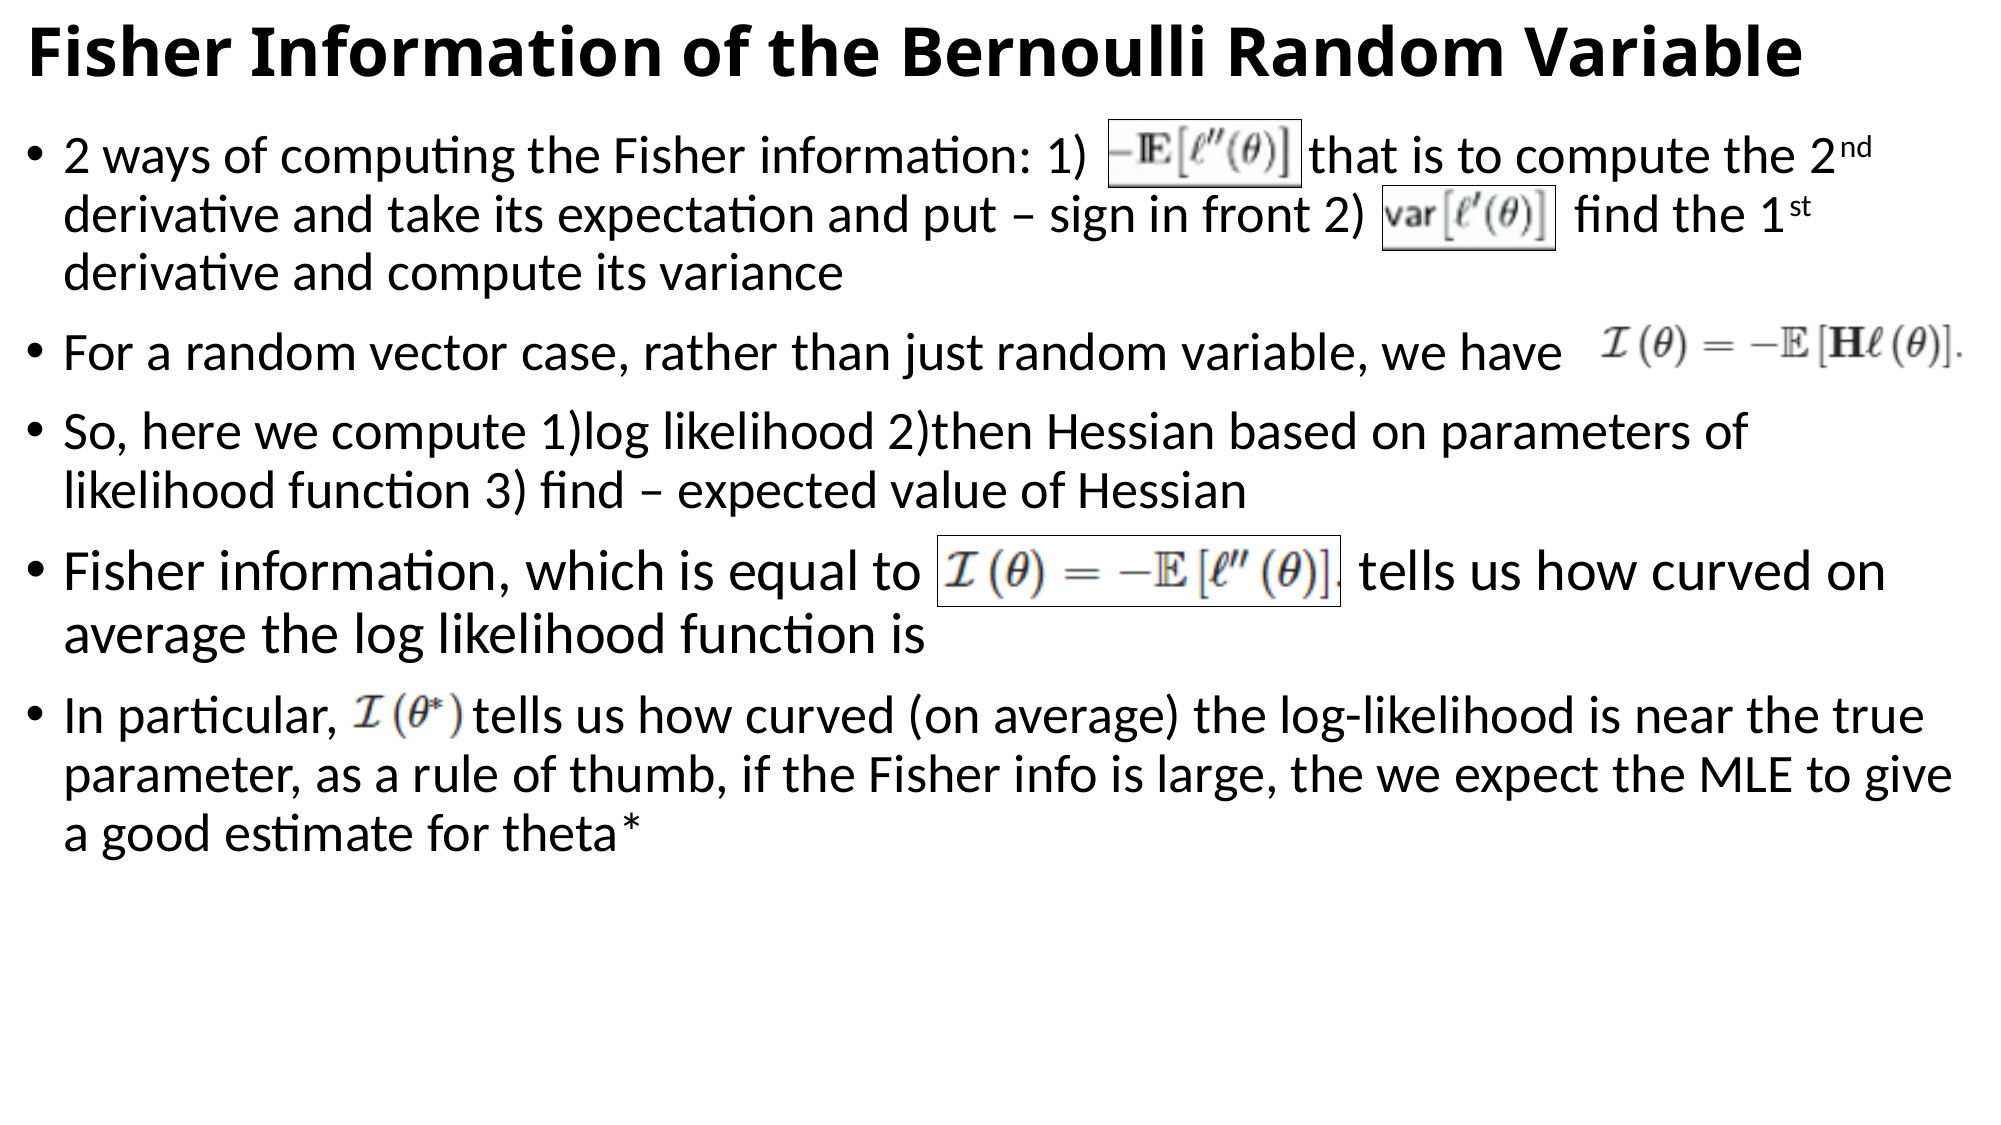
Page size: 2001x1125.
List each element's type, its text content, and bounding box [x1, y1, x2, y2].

list 2 ways of computing the Fisher information: 1) that is to compute the 2nd derivative and take its expectation and put – sign in front 2) find the 1st derivative and compute its variance For a random vector case, rather than just random variable, we have So, here we compute 1)log likelihood 2)then Hessian based on parameters of likelihood function 3) find – expected value of Hessian Fisher information, which is equal to tells us how curved on average the log likelihood function is In particular, tells us how curved (on average) the log-likelihood is near the true parameter, as a rule of thumb, if the Fisher info is large, the we expect the MLE to give a good estimate for theta* [10, 119, 1976, 1101]
title Fisher Information of the Bernoulli Random Variable [11, 9, 1976, 100]
picture [349, 680, 473, 746]
picture [937, 535, 1341, 607]
picture [1600, 308, 1977, 379]
picture [1108, 119, 1302, 188]
picture [1382, 185, 1556, 251]
